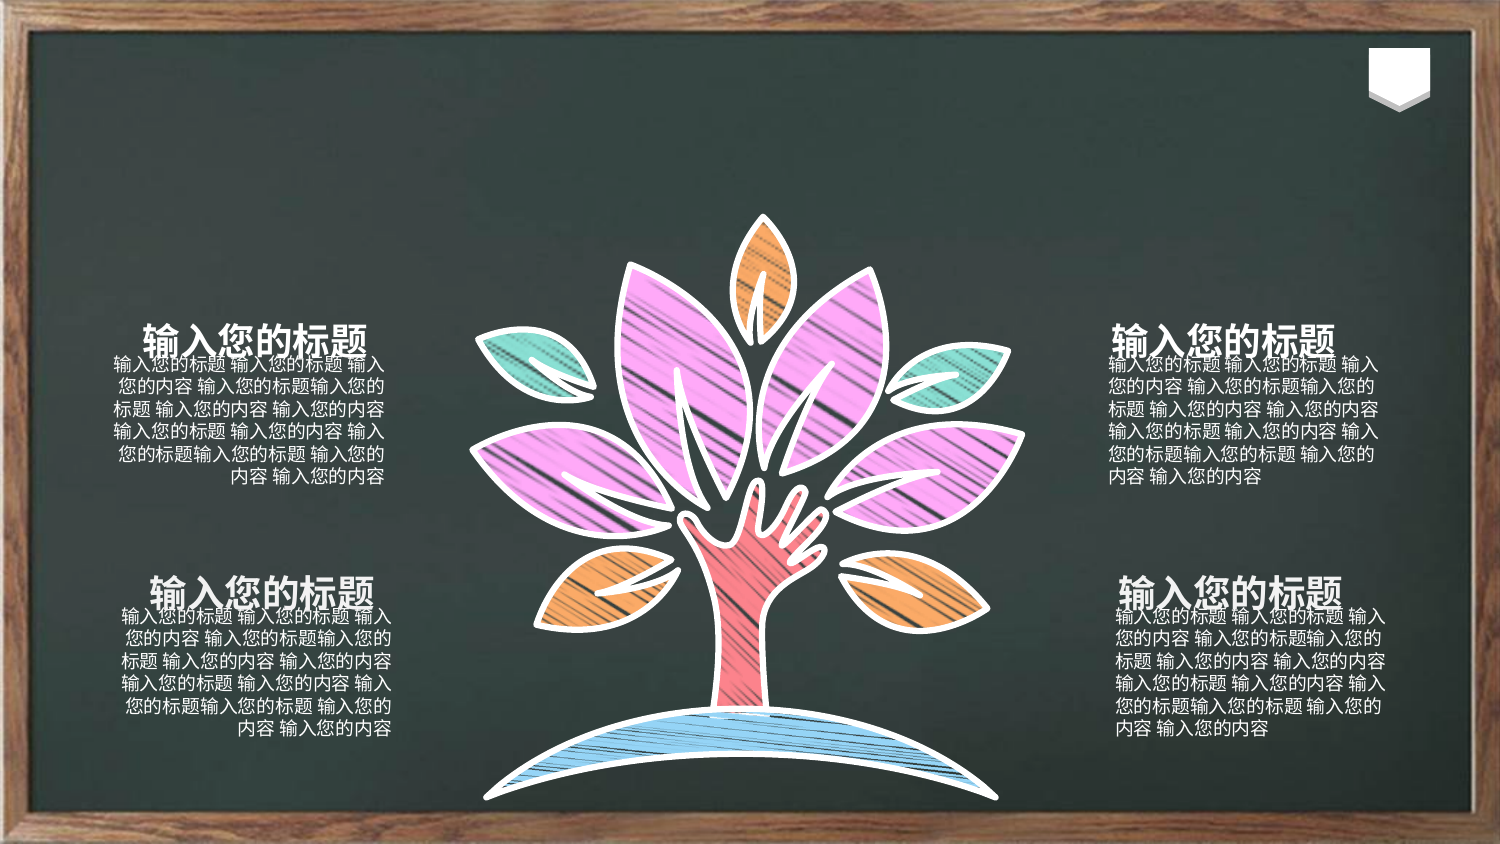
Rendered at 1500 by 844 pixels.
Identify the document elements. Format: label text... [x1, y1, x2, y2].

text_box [1099, 562, 1404, 749]
slide_number 23 [1358, 50, 1441, 96]
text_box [96, 310, 400, 497]
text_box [1093, 310, 1397, 497]
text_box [103, 562, 407, 749]
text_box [478, 220, 1029, 798]
picture [0, 0, 1500, 844]
